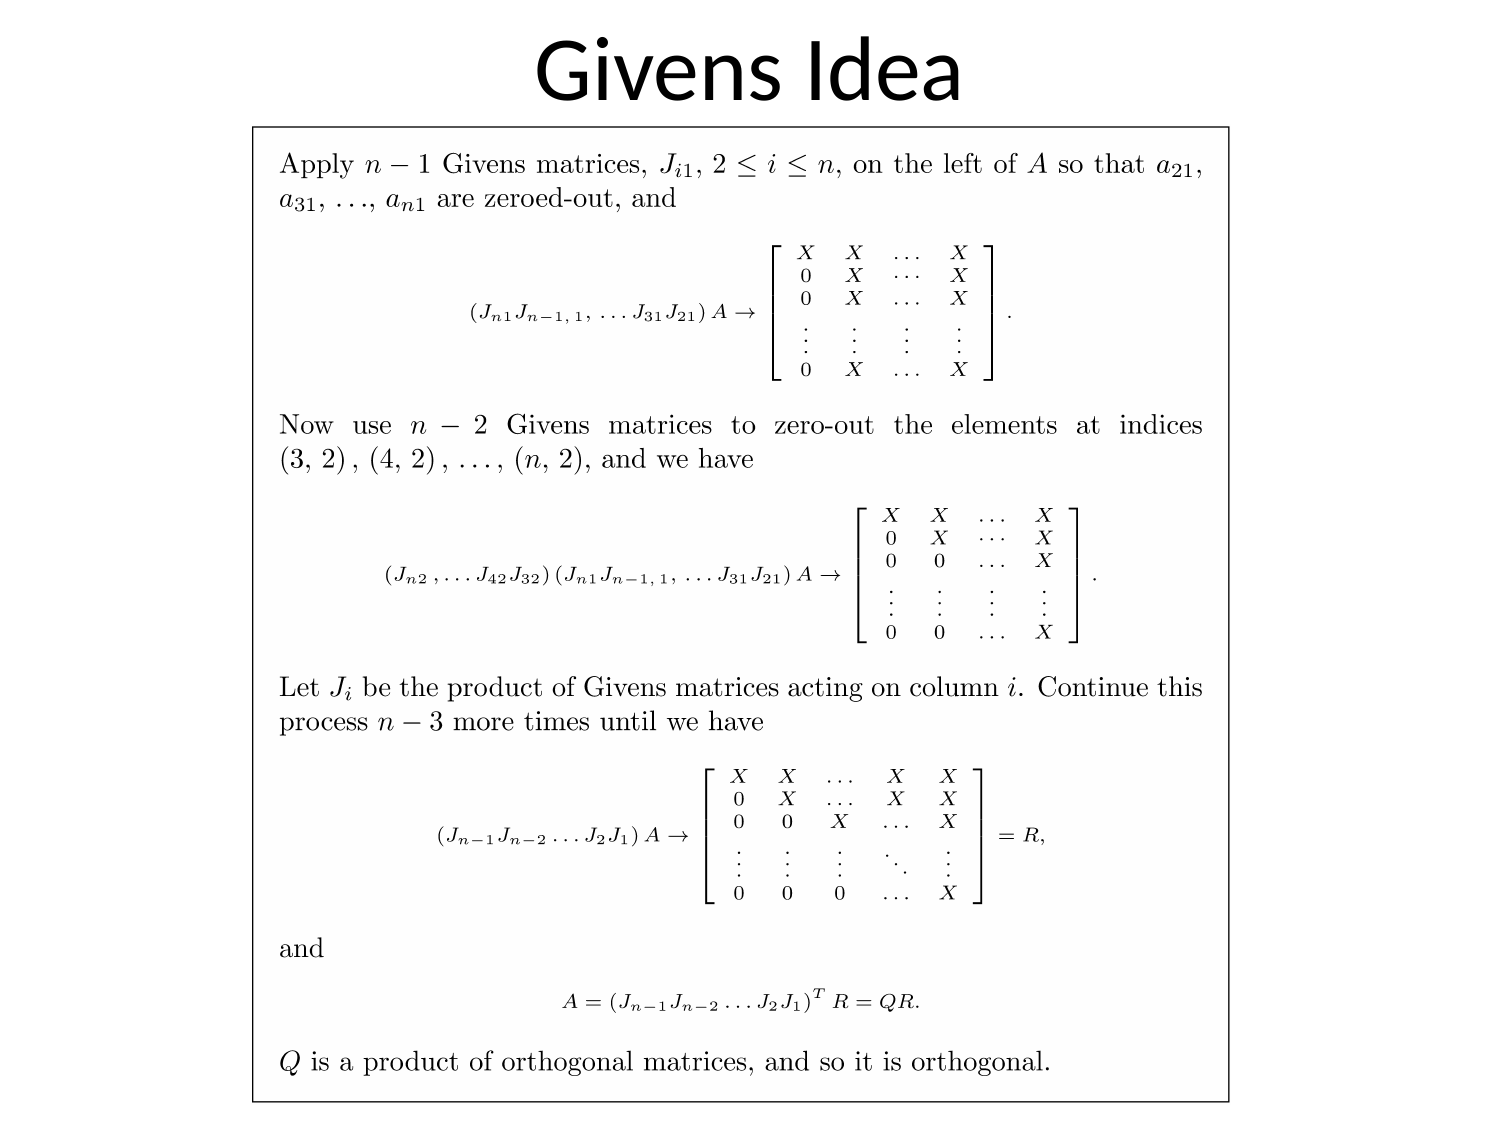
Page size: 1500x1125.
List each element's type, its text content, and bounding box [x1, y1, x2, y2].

picture [250, 124, 1231, 1105]
title Givens Idea [75, 0, 1425, 158]
